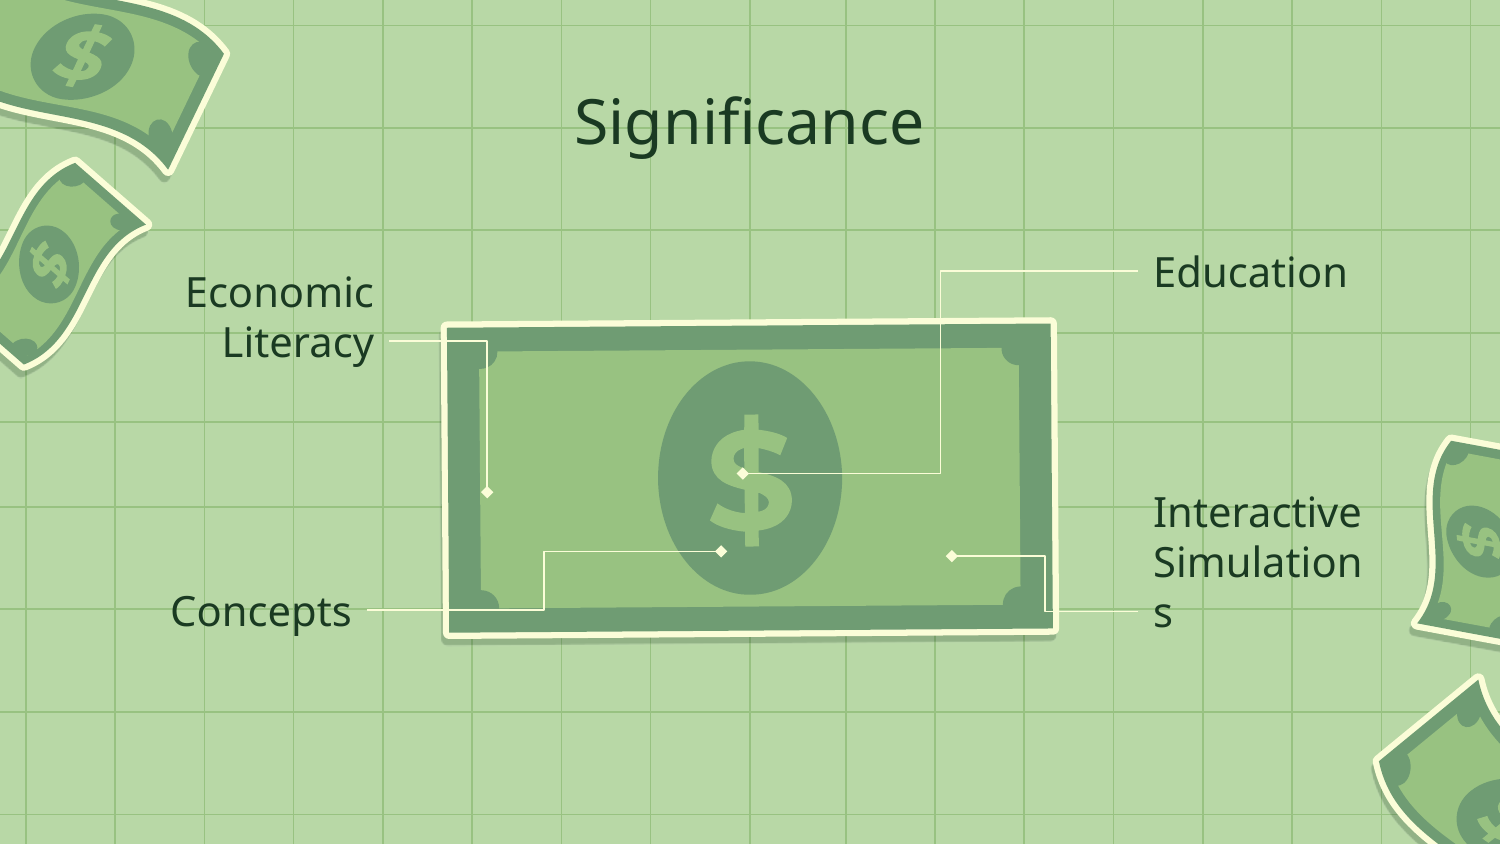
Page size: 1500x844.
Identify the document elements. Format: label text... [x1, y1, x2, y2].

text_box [0, 0, 210, 215]
title Significance [214, 72, 1382, 167]
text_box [1386, 425, 1500, 656]
title Economic Literacy [147, 301, 390, 381]
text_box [951, 555, 1139, 612]
title Education [1138, 231, 1387, 311]
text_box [362, 367, 514, 466]
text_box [742, 270, 1139, 474]
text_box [1380, 660, 1500, 844]
title Concepts [118, 570, 367, 650]
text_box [0, 223, 144, 380]
title Interactive Simulations [1138, 571, 1381, 652]
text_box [412, 224, 1087, 733]
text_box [366, 551, 722, 611]
